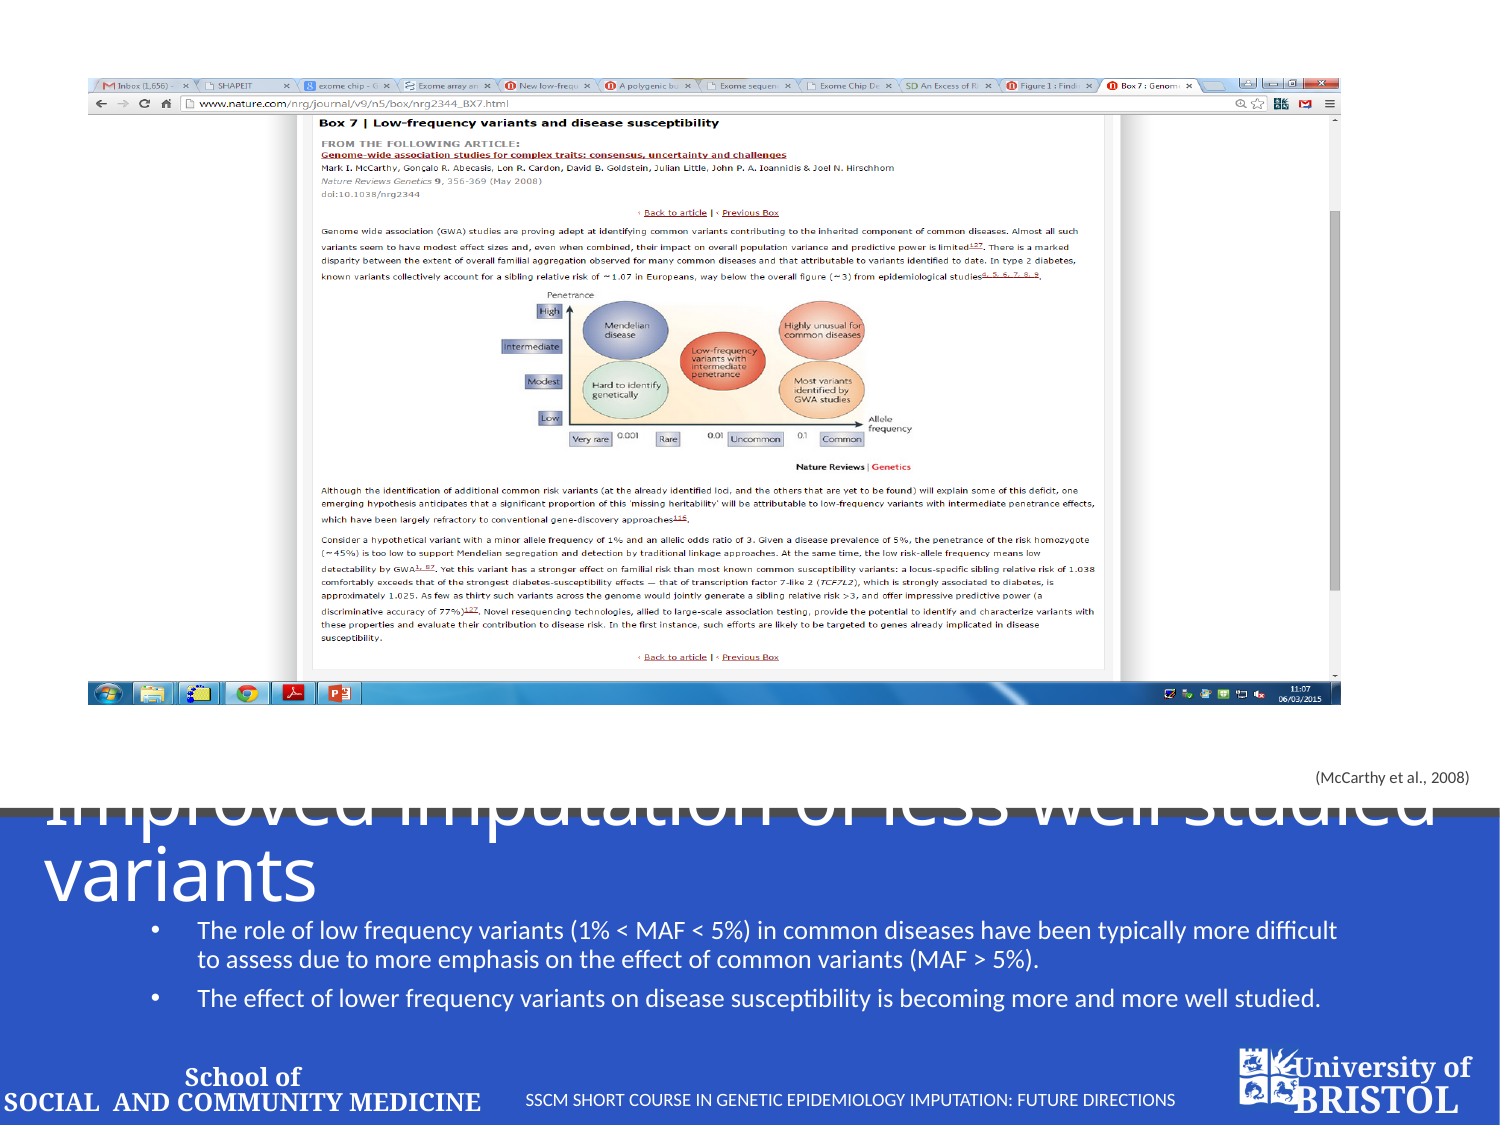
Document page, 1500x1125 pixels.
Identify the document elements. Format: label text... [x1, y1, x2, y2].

picture [87, 77, 1342, 705]
footer SSCM Short Course in Genetic Epidemiology Imputation: Future Directions [490, 1076, 1211, 1121]
picture [1234, 1043, 1301, 1111]
list The role of low frequency variants (1% < MAF < 5%) in common diseases have been typically more difficult to assess due to more emphasis on the effect of common variants (MAF > 5%). The effect of lower frequency variants on disease susceptibility is becoming more and more well studied. [135, 916, 1381, 1015]
text_box (McCarthy et al., 2008) [1300, 759, 1500, 795]
title Improved imputation of less well studied variants [29, 832, 1500, 917]
